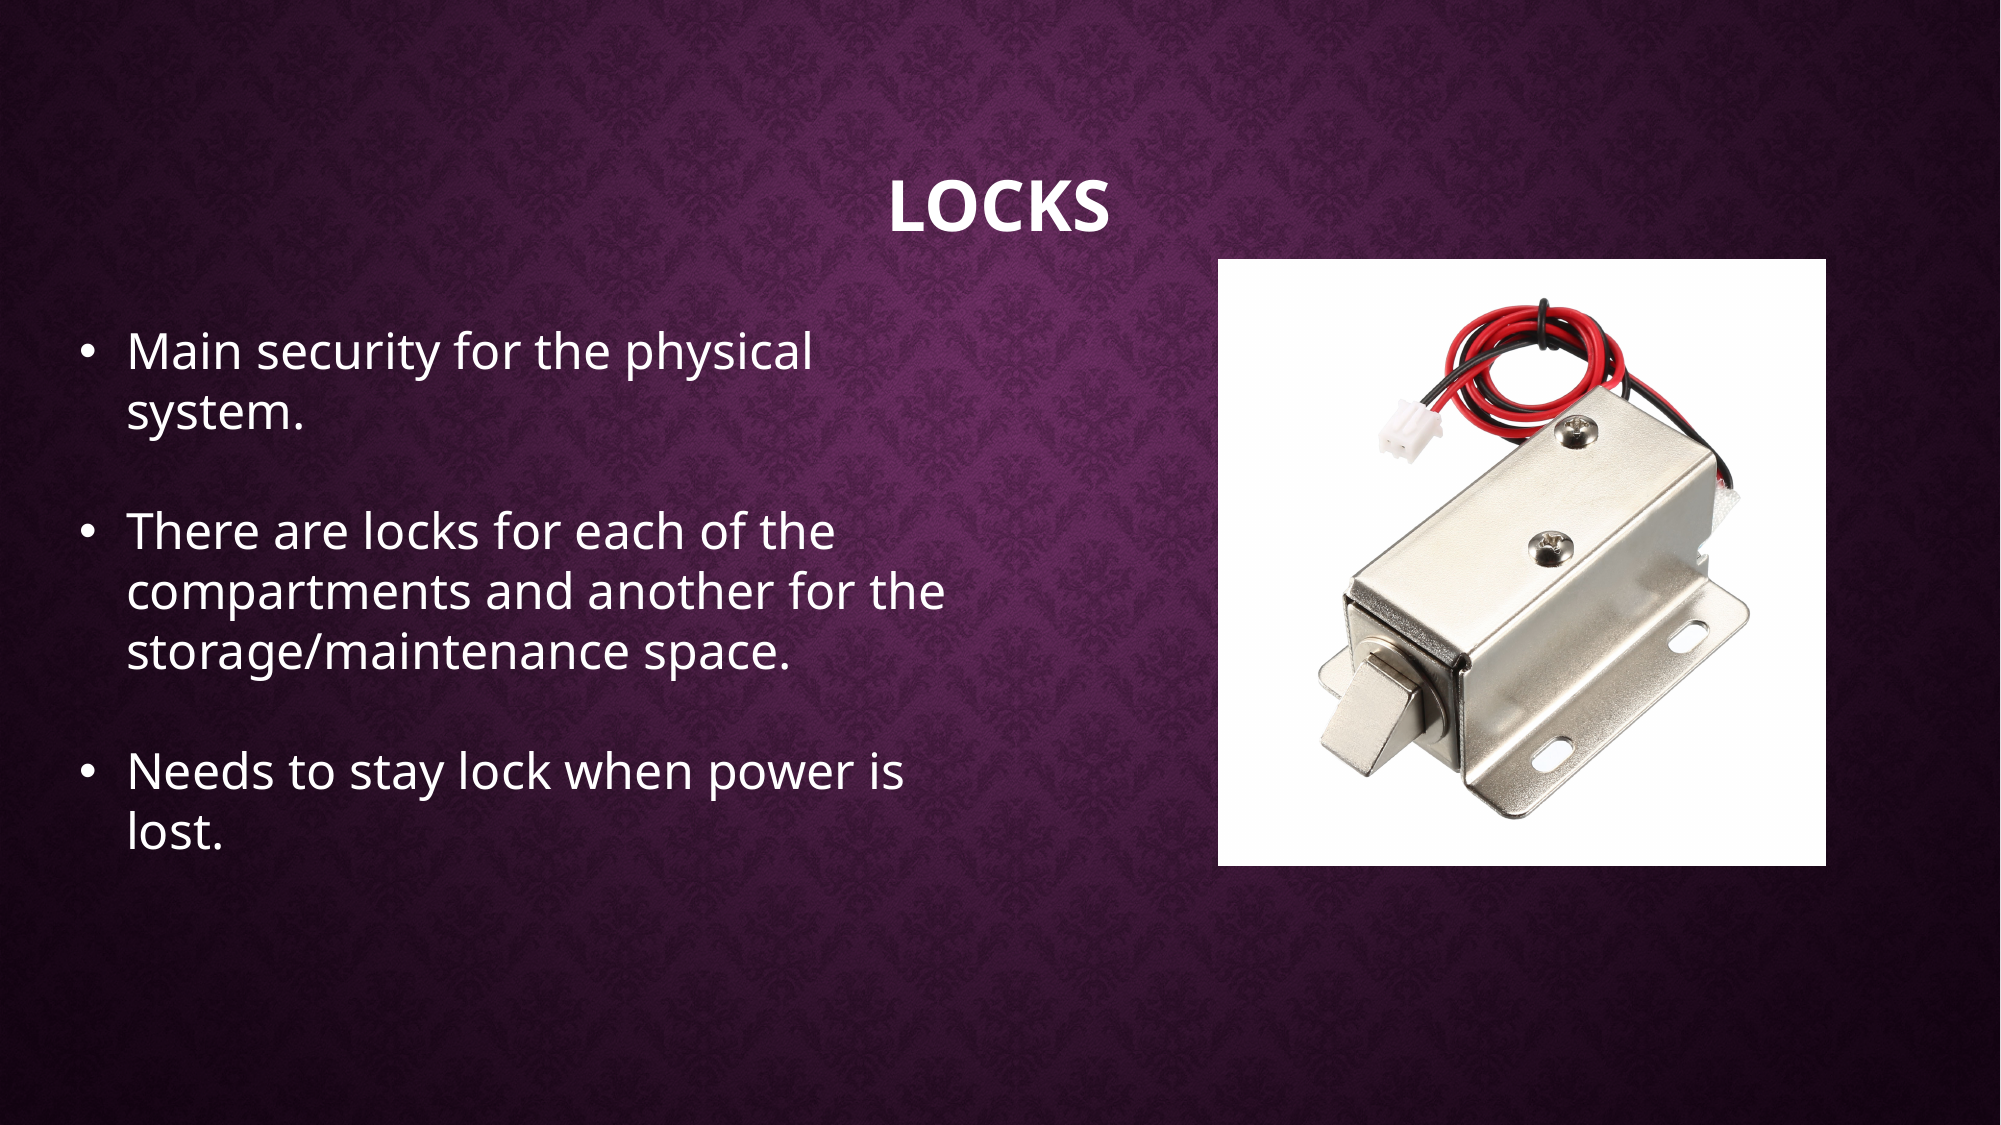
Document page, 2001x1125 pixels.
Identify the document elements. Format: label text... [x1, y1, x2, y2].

title Locks [149, 99, 1849, 318]
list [1218, 258, 1826, 867]
text_box Main security for the physical system. There are locks for each of the compartments and another for the storage/maintenance space. Needs to stay lock when power is lost. [64, 312, 1018, 868]
